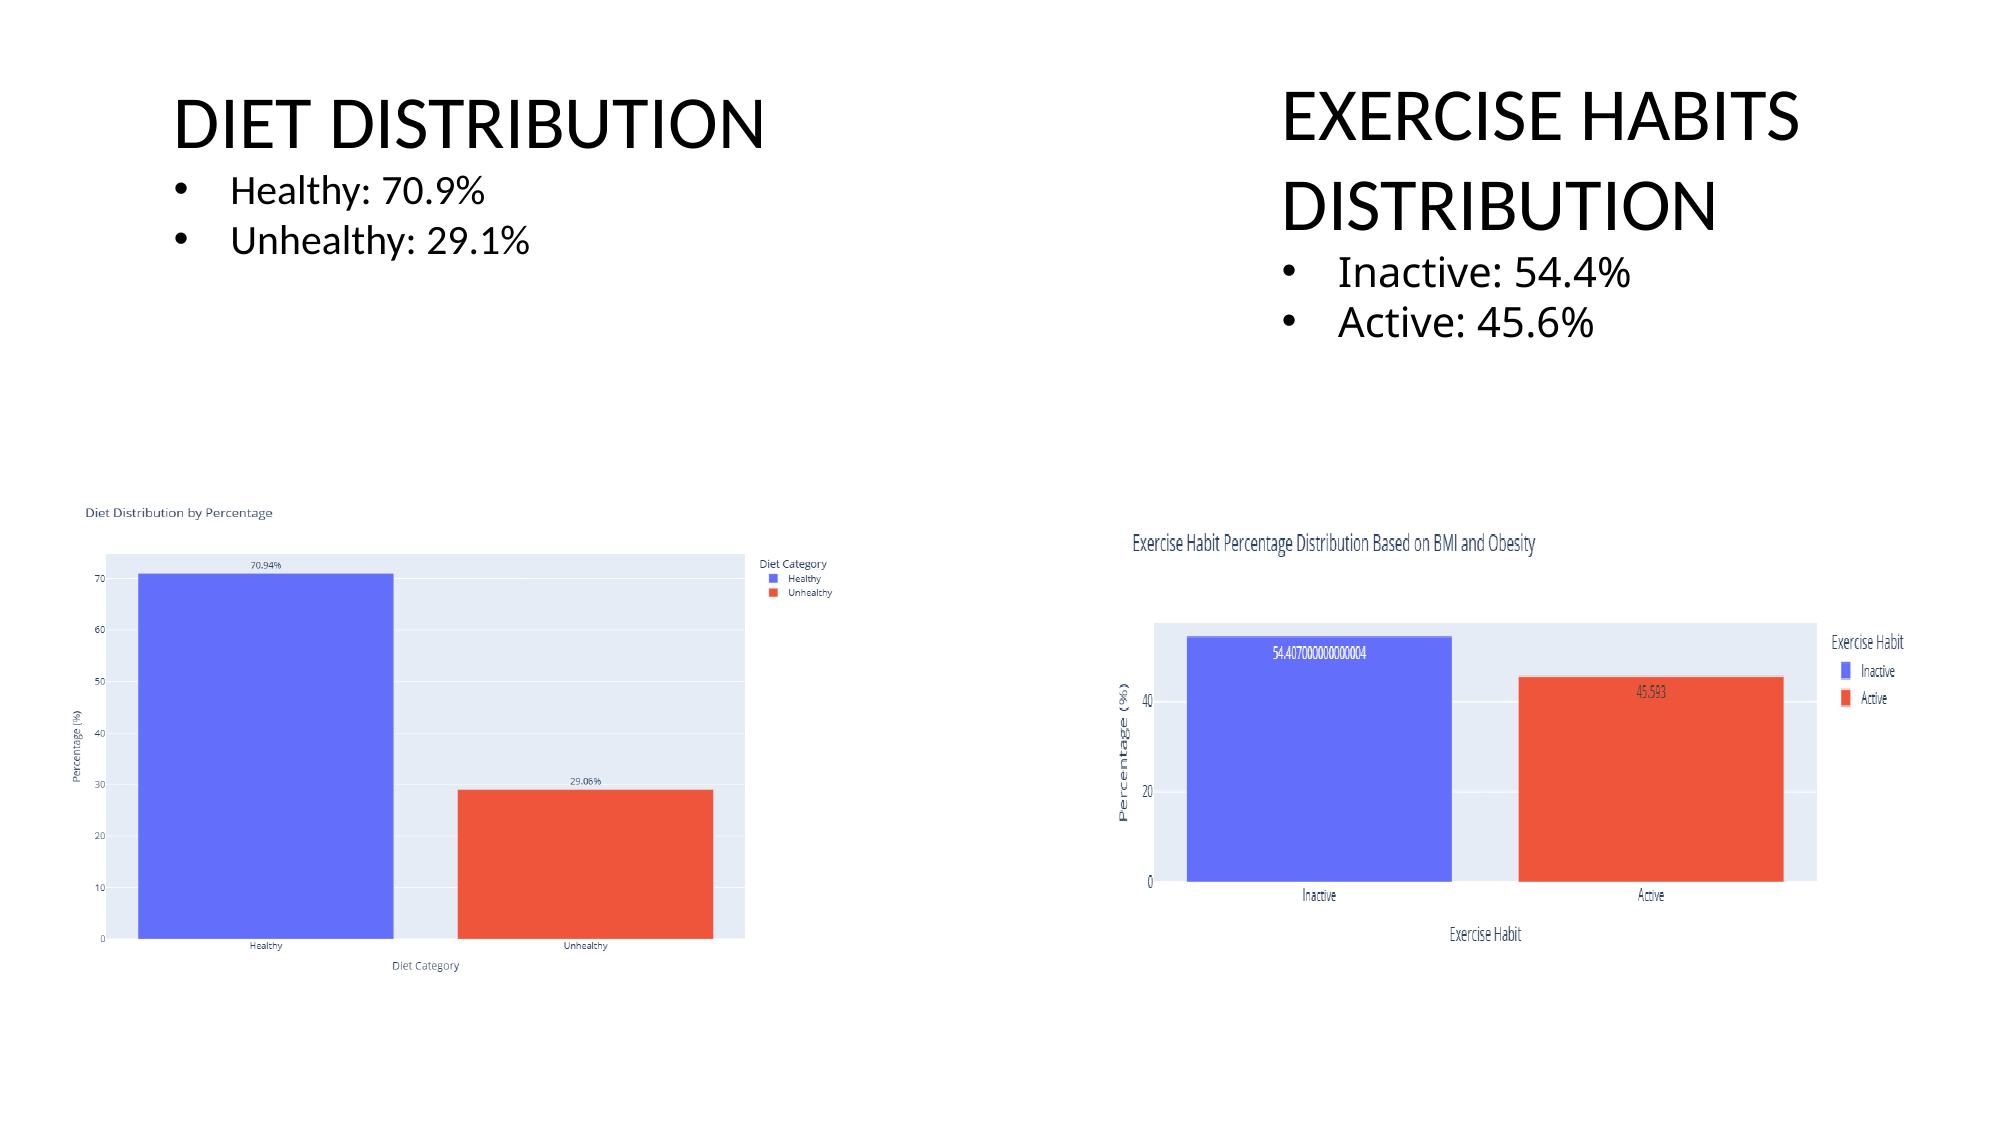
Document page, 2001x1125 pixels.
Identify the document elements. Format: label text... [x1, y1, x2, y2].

picture [45, 480, 845, 998]
text_box EXERCISE HABITS DISTRIBUTION Inactive: 54.4% Active: 45.6% [1267, 58, 1874, 353]
text_box DIET DISTRIBUTION Healthy: 70.9% Unhealthy: 29.1% [159, 65, 796, 271]
picture [1091, 480, 1914, 998]
